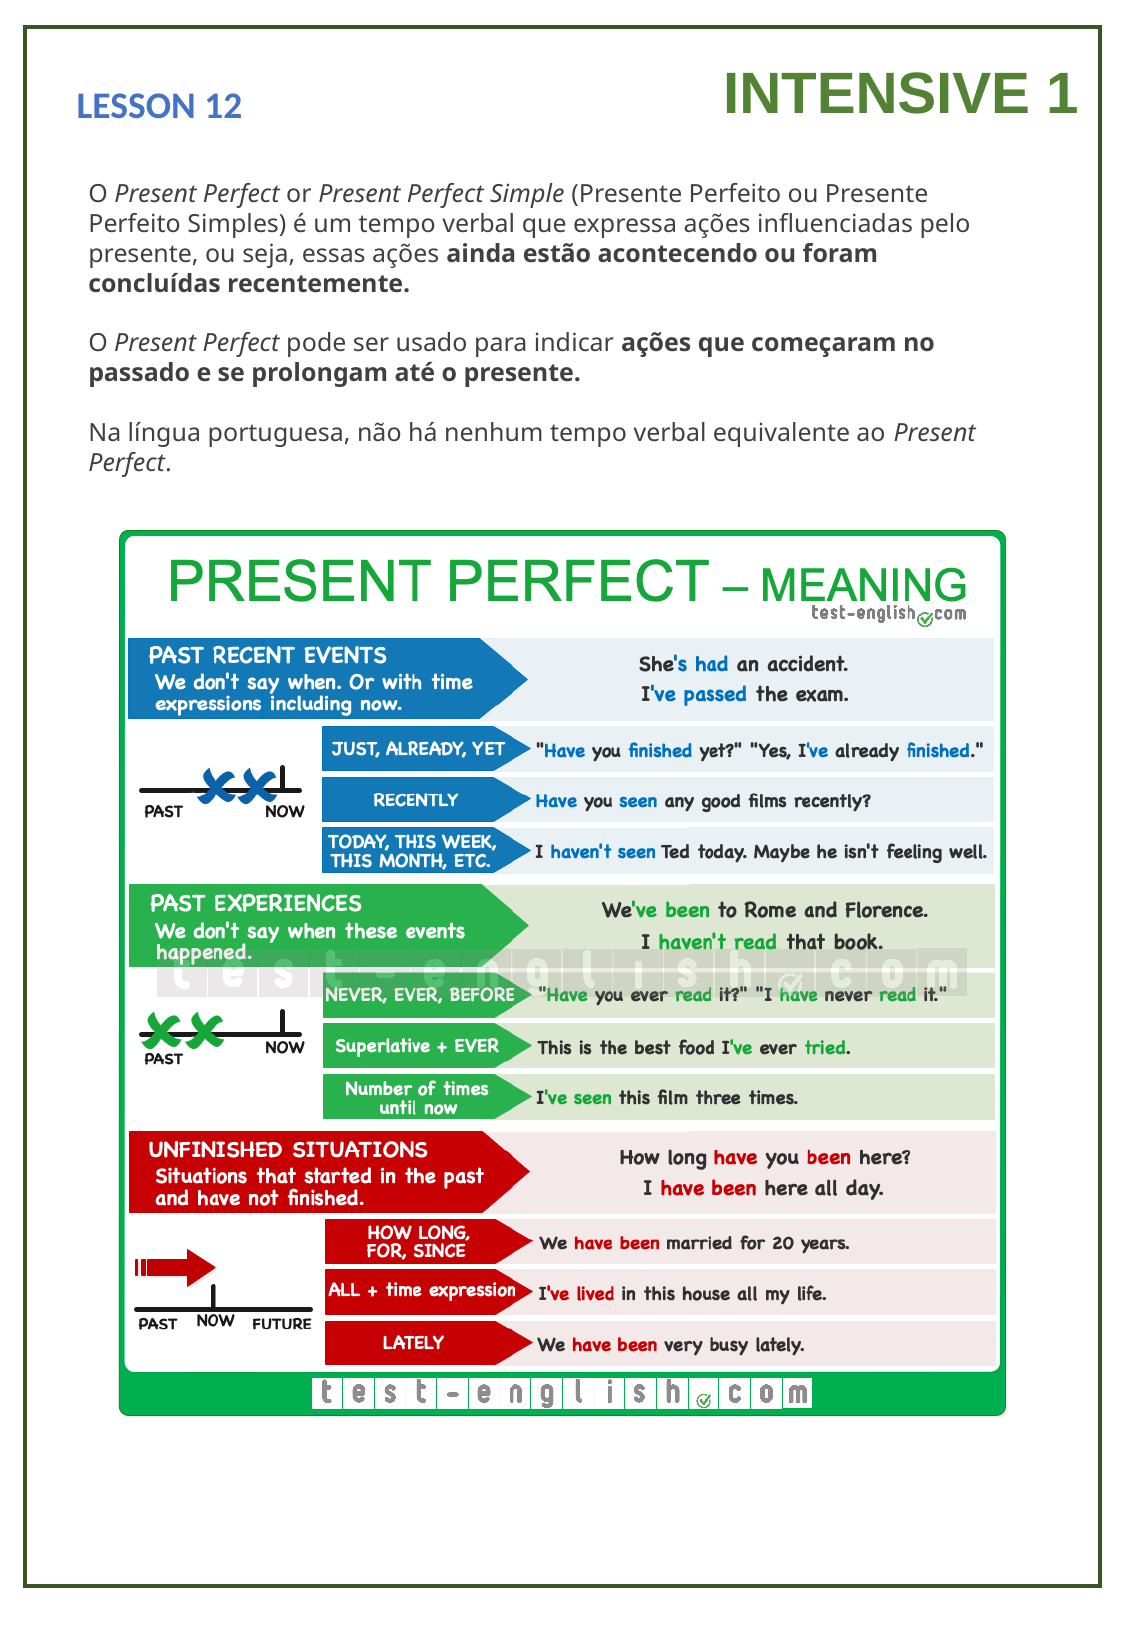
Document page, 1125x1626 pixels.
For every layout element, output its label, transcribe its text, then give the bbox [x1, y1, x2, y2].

text_box INTENSIVE 1 [708, 47, 1094, 133]
picture [117, 527, 1008, 1418]
text_box [23, 25, 1102, 1588]
text_box O Present Perfect or Present Perfect Simple (Presente Perfeito ou Presente Perfeito Simples) é um tempo verbal que expressa ações influenciadas pelo presente, ou seja, essas ações ainda estão acontecendo ou foram concluídas recentemente. O Present Perfect pode ser usado para indicar ações que começaram no passado e se prolongam até o presente. Na língua portuguesa, não há nenhum tempo verbal equivalente ao Present Perfect. [73, 169, 1020, 484]
